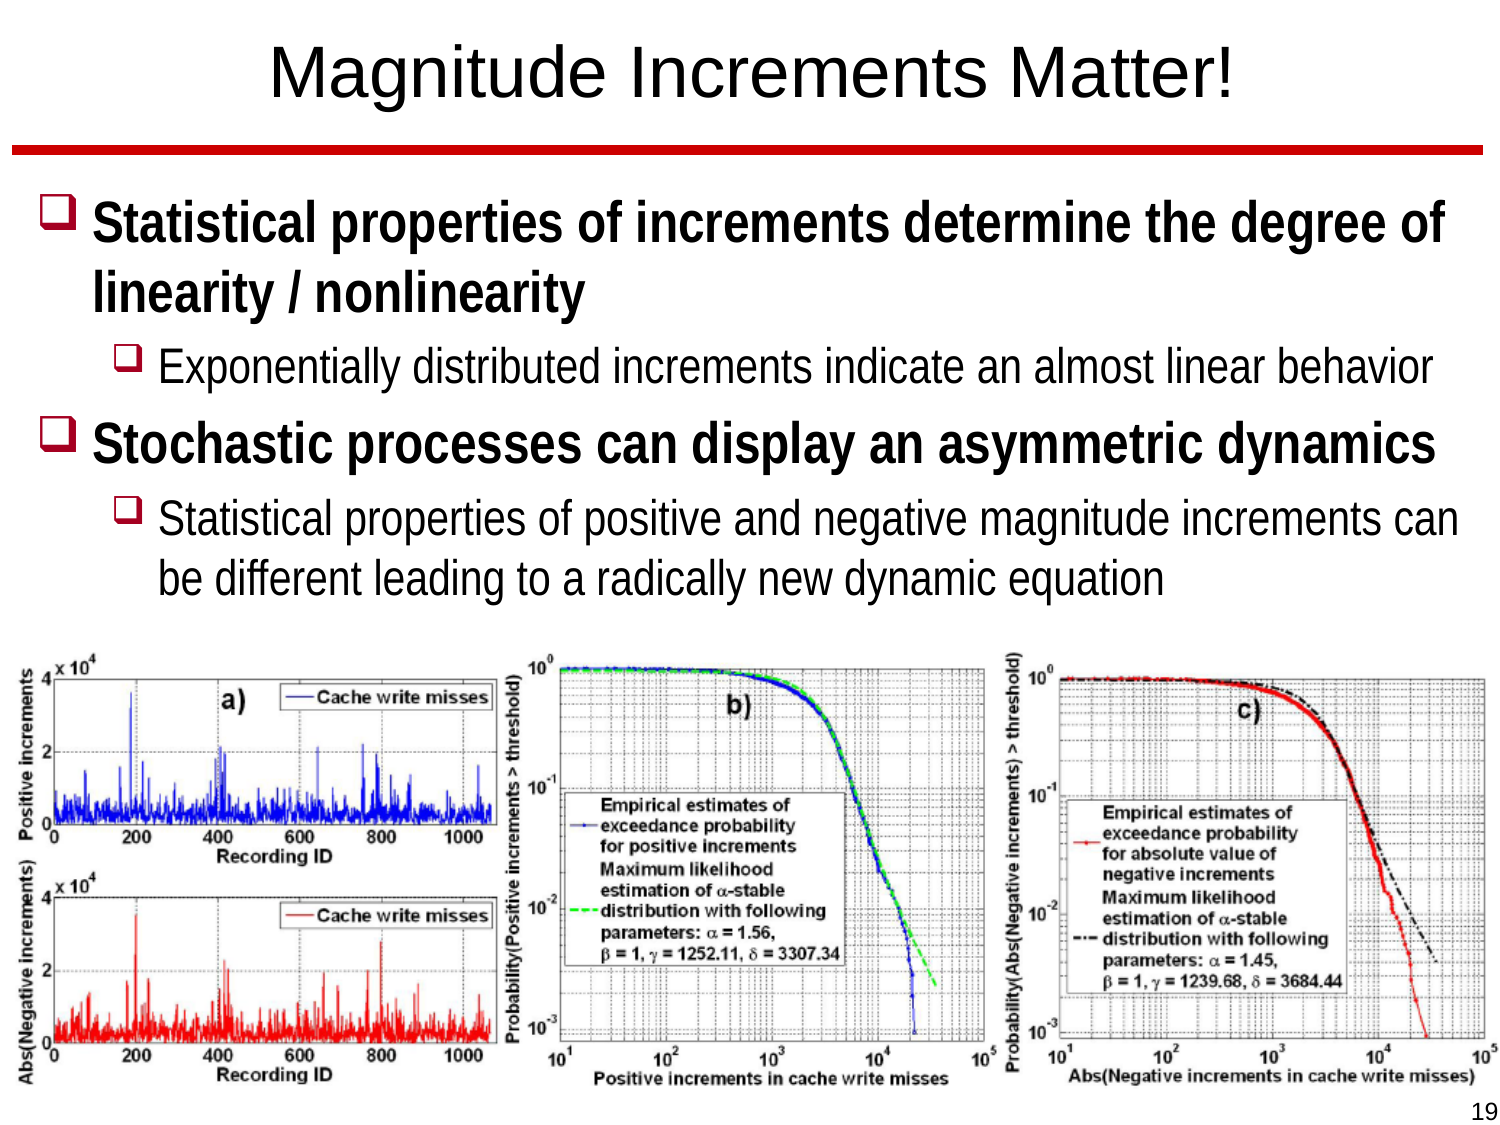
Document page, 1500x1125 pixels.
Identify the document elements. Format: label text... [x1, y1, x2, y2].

picture [0, 644, 1500, 1097]
title Magnitude Increments Matter! [0, 12, 1500, 126]
list Statistical properties of increments determine the degree of linearity / nonlinearity Exponentially distributed increments indicate an almost linear behavior Stochastic processes can display an asymmetric dynamics Statistical properties of positive and negative magnitude increments can be different leading to a radically new dynamic equation [20, 176, 1483, 643]
slide_number 19 [1163, 1103, 1500, 1125]
